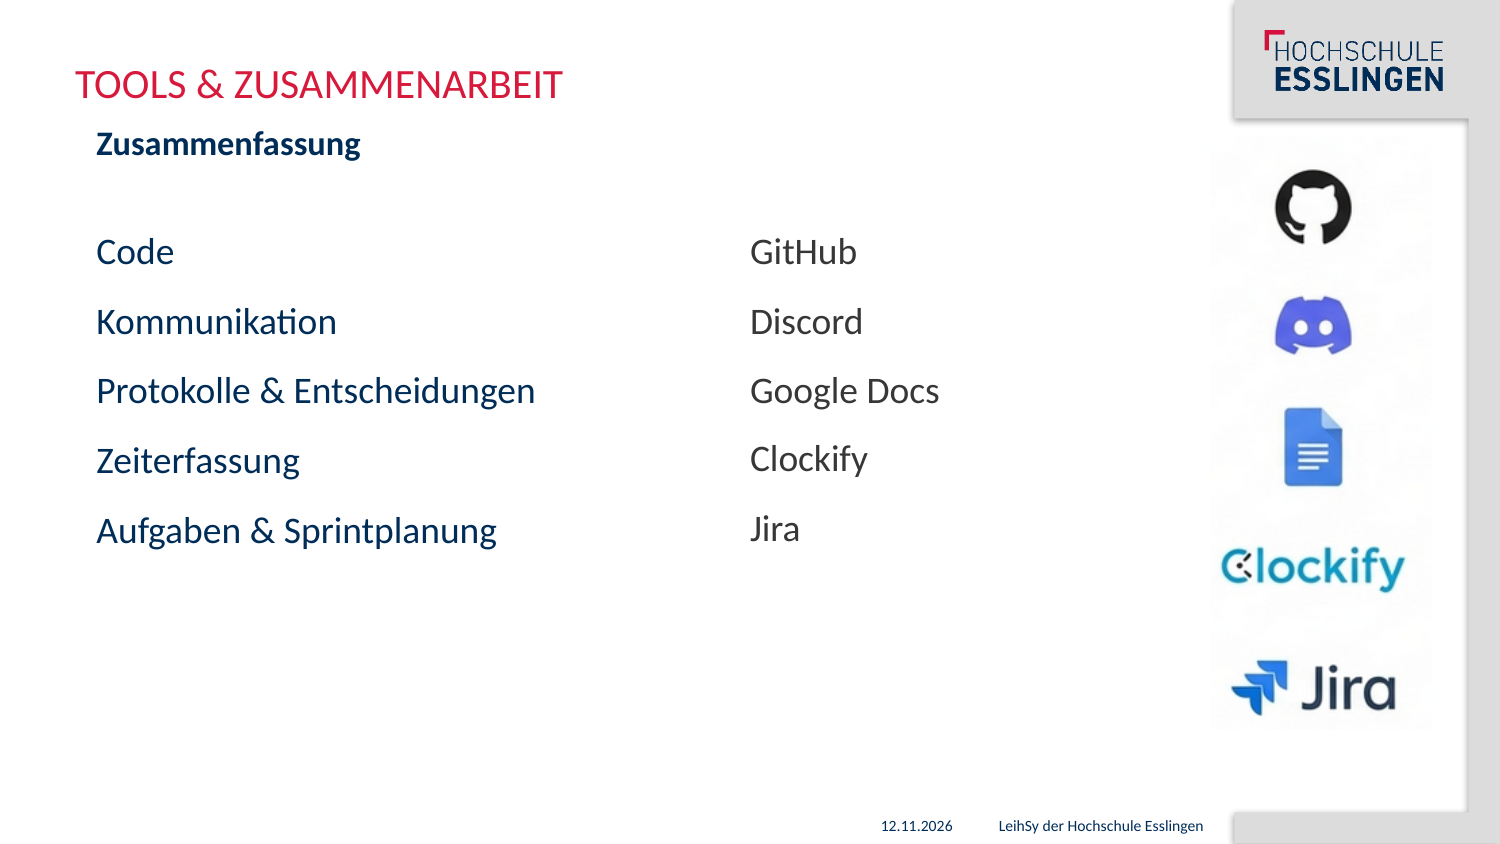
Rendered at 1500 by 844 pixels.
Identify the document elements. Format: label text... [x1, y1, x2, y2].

text_box GitHub .. Discord .. Google Docs . Clockify . Jira [750, 219, 1205, 698]
list Zusammenfassung [96, 125, 1188, 175]
picture [1210, 133, 1433, 730]
list Code .. Kommunikation .. Protokolle & Entscheidungen .. Zeiterfassung g Aufgaben & Sprintplanung . [96, 219, 556, 623]
picture [1258, 23, 1460, 92]
title Tools & Zusammenarbeit [75, 56, 1136, 108]
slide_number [880, 816, 998, 843]
footer LeihSy der Hochschule Esslingen [998, 816, 1235, 843]
